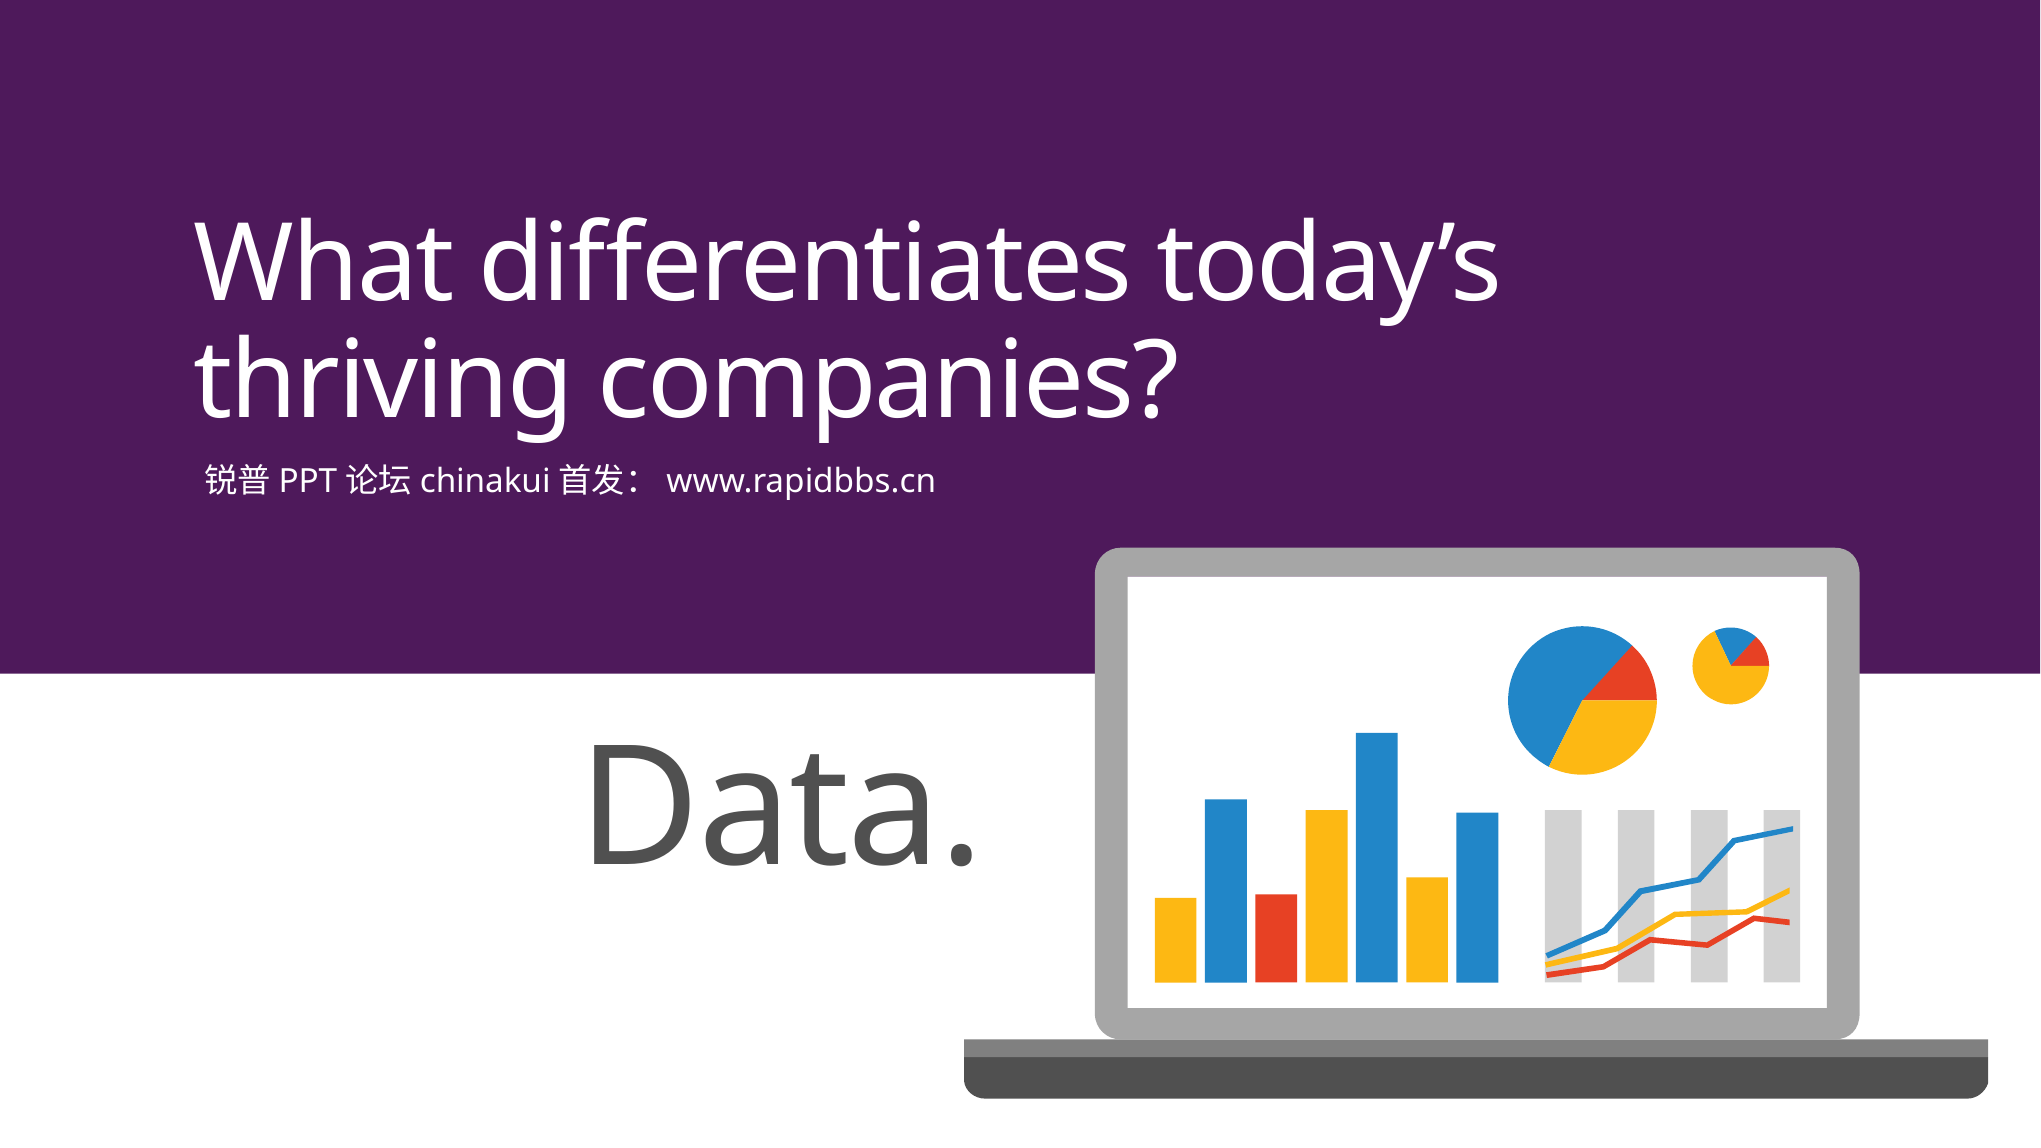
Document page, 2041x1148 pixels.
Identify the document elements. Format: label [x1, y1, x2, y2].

text_box [0, 0, 2041, 1148]
text_box [481, 547, 1989, 1099]
